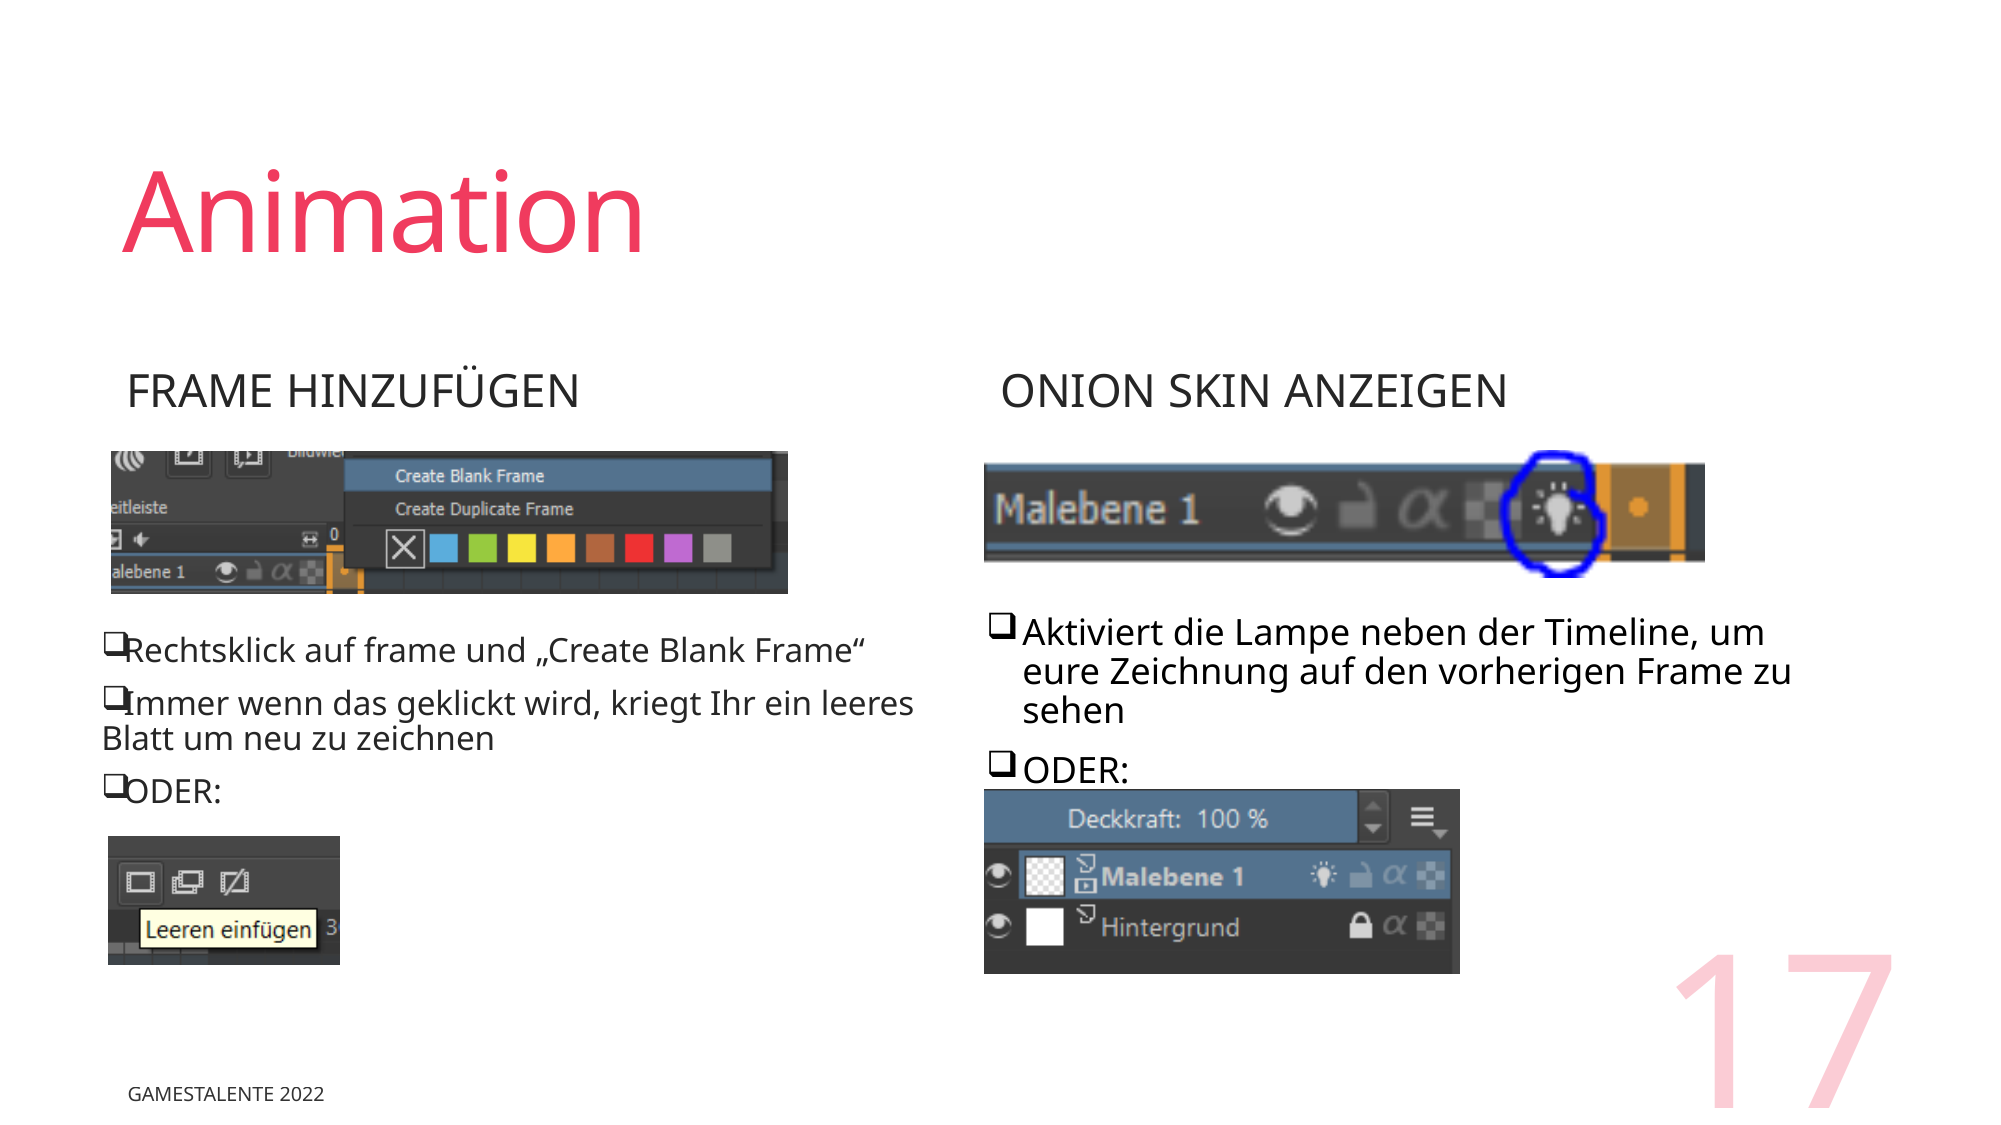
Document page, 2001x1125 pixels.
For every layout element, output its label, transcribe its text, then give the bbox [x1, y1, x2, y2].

title Animation [107, 81, 1875, 354]
list Frame hinzufügen [111, 334, 876, 454]
footer Gamestalente 2022 [112, 1075, 938, 1113]
text_box Aktiviert die Lampe neben der Timeline, um eure Zeichnung auf den vorherigen Frame zu sehen ODER: [971, 606, 1849, 799]
picture [984, 450, 1706, 578]
slide_number 17 [1437, 963, 1918, 1125]
picture [110, 450, 789, 594]
picture [984, 789, 1460, 974]
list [108, 835, 340, 965]
text_box Rechtsklick auf frame und „Create Blank Frame“ Immer wenn das geklickt wird, kriegt Ihr ein leeres Blatt um neu zu zeichnen ODER: [86, 627, 964, 820]
list Onion Skin ANzeigen [985, 334, 1751, 453]
